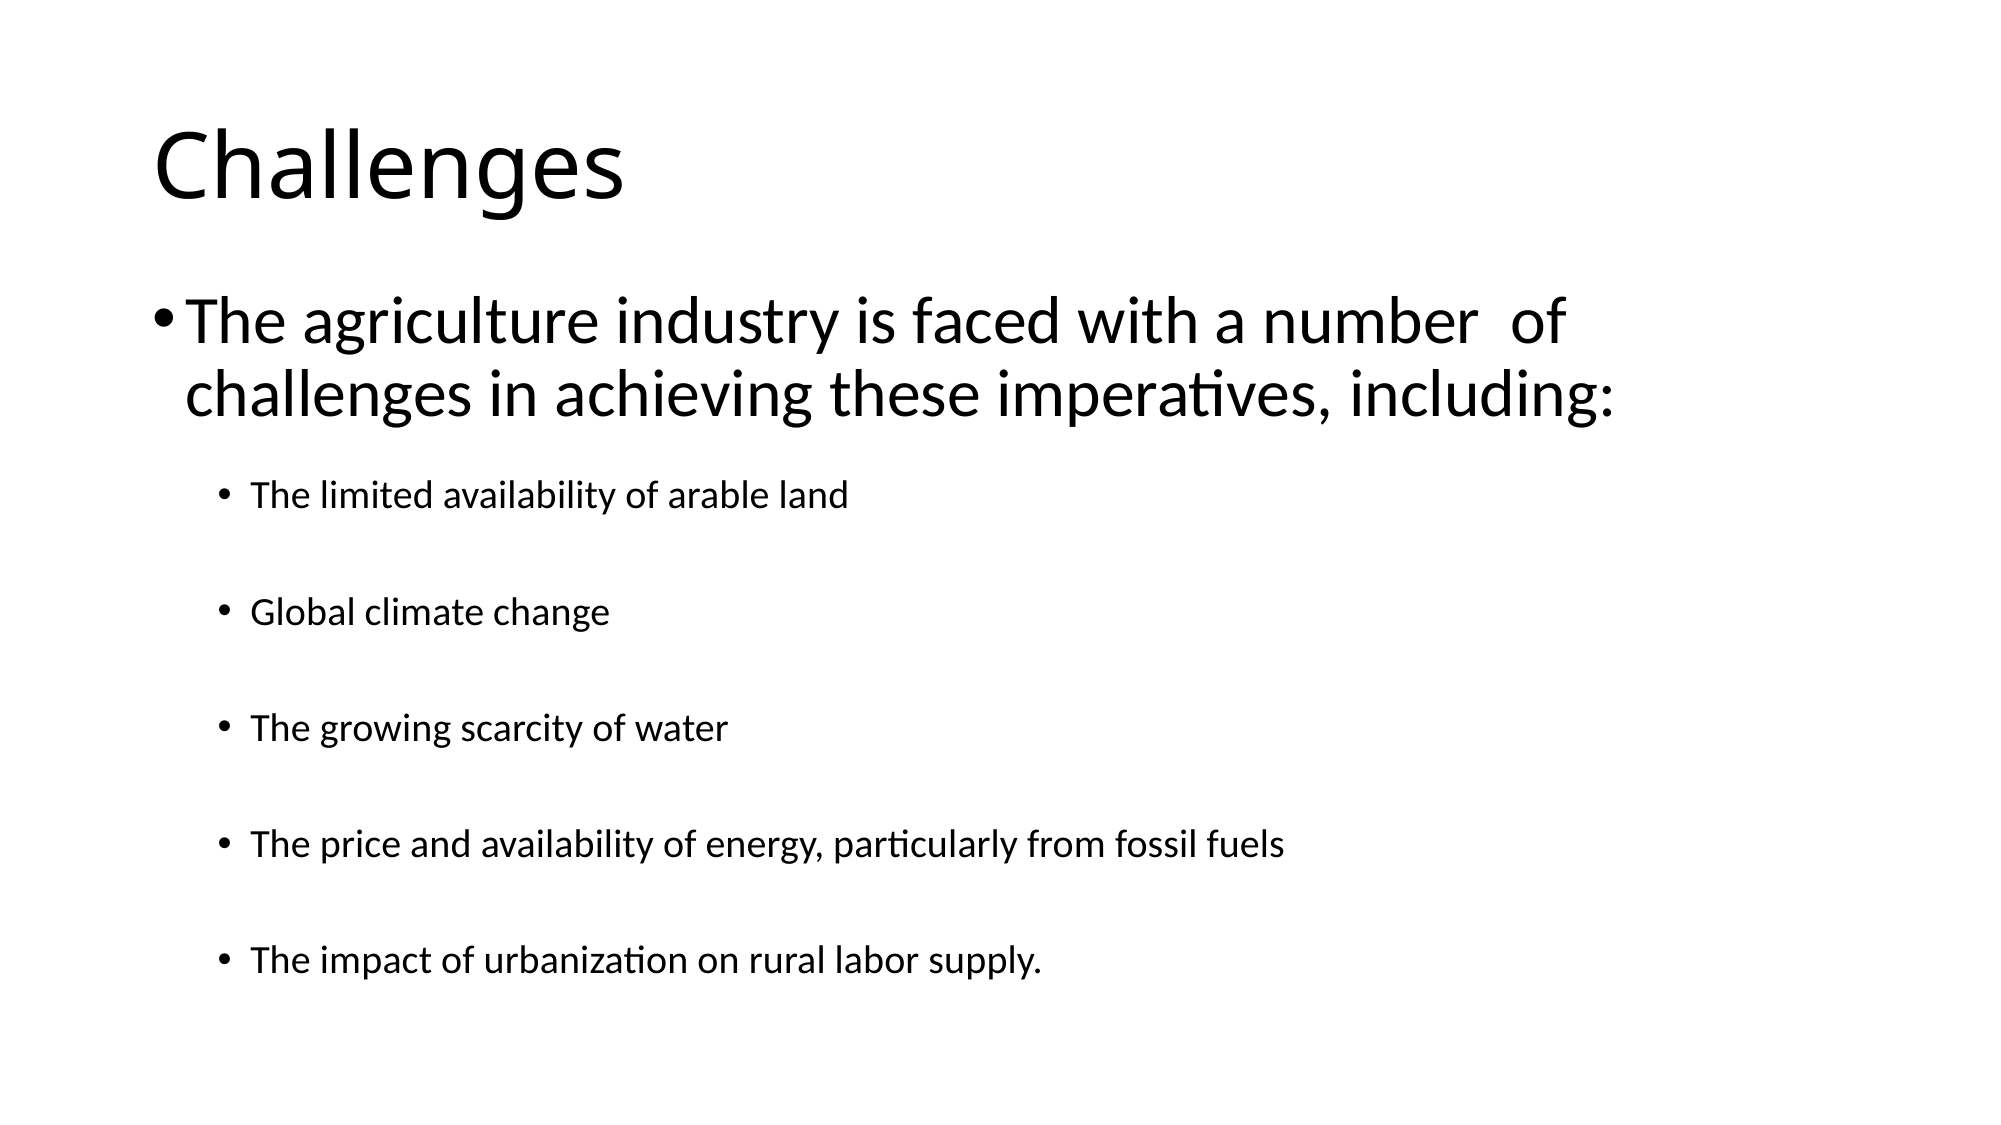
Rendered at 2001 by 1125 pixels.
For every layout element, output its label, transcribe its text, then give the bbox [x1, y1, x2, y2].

title Challenges [137, 59, 1863, 277]
list The agriculture industry is faced with a number of challenges in achieving these imperatives, including: The limited availability of arable land Global climate change The growing scarcity of water The price and availability of energy, particularly from fossil fuels The impact of urbanization on rural labor supply. [137, 277, 1863, 992]
